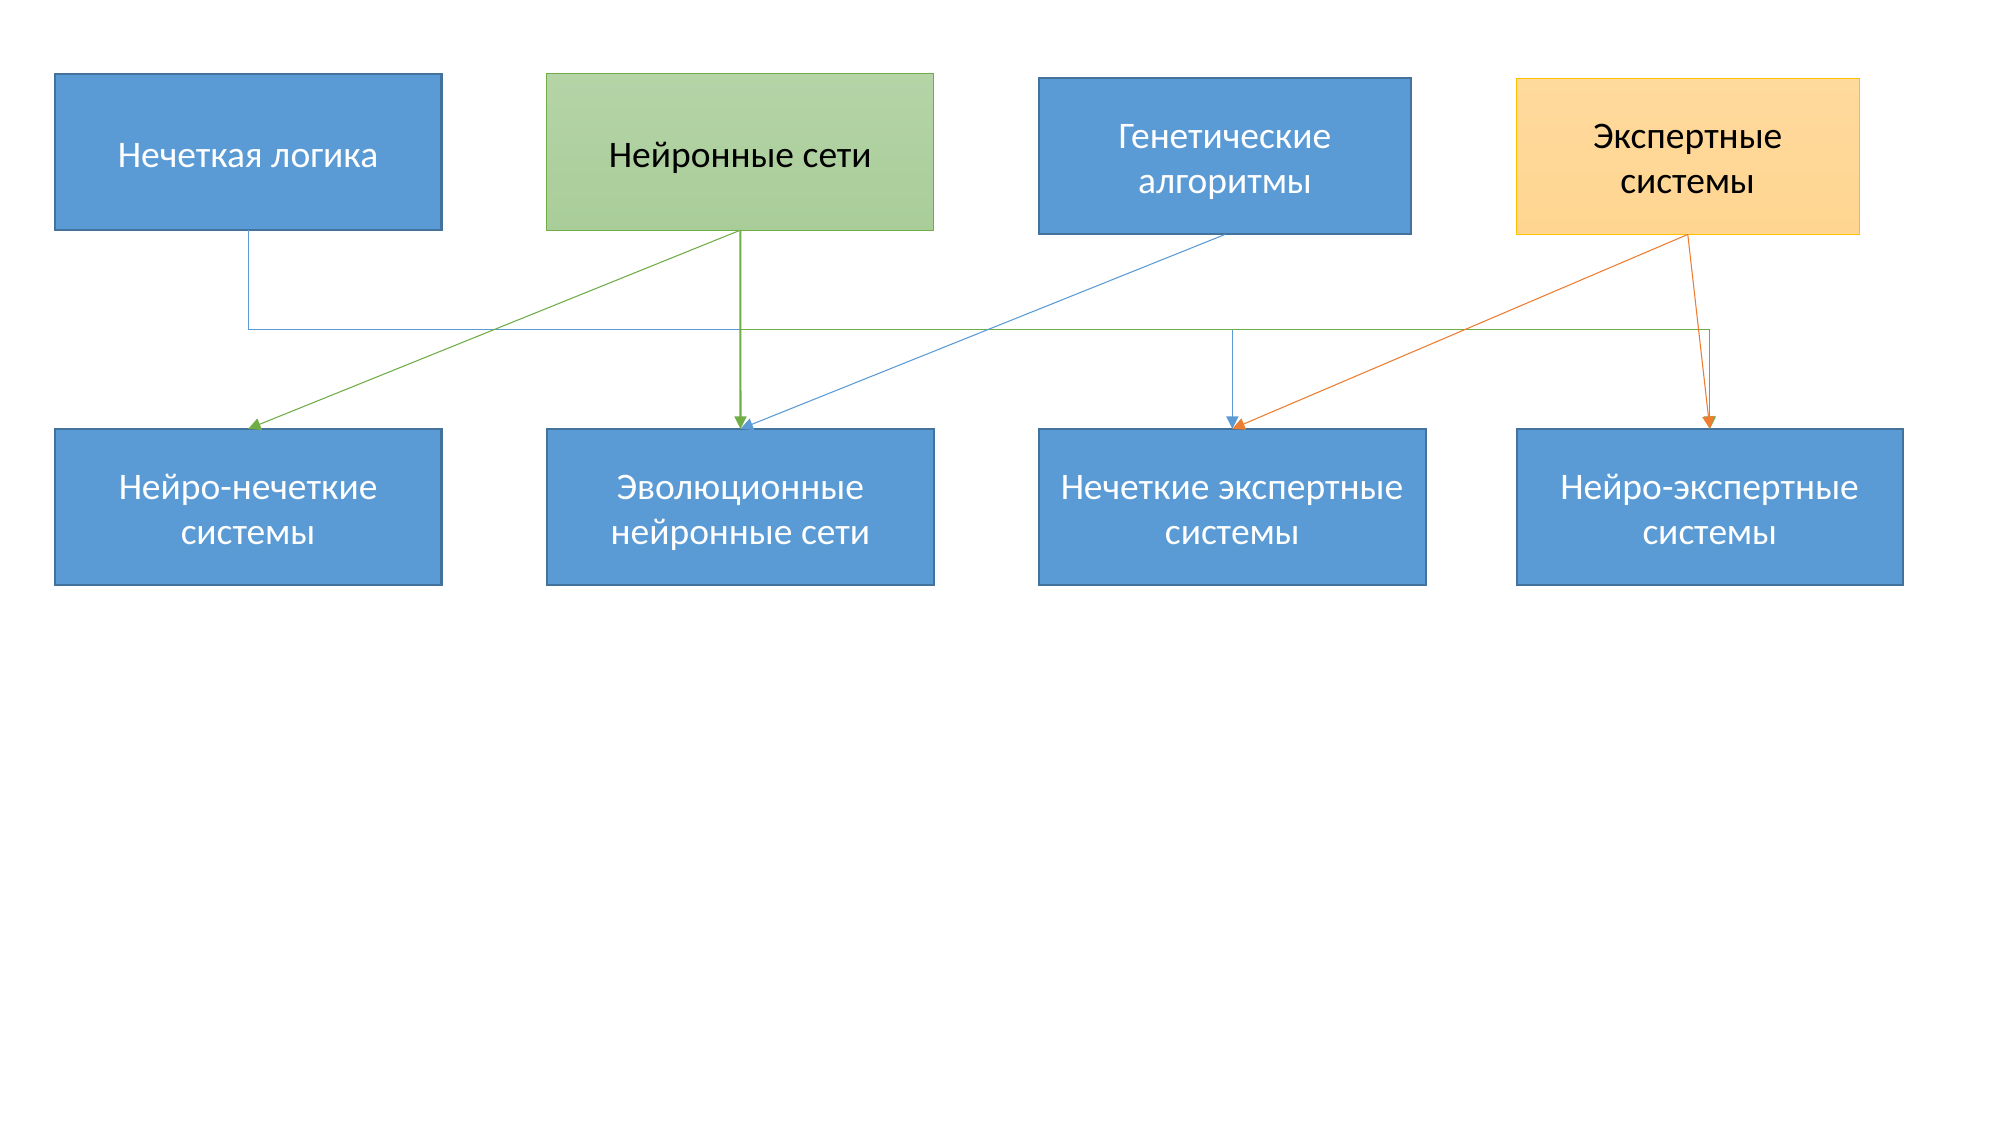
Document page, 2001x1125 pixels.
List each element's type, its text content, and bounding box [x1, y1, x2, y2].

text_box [1687, 234, 1710, 429]
text_box Нейро-нечеткие системы [54, 428, 443, 586]
text_box Эволюционные нейронные сети [546, 429, 641, 586]
text_box Нечеткая логика [54, 73, 443, 231]
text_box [1125, 0, 1325, 815]
text_box Генетические алгоритмы [1038, 77, 1125, 234]
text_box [1232, 234, 1687, 429]
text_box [248, 230, 740, 429]
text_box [641, 429, 840, 822]
text_box Нейронные сети [840, 73, 934, 231]
text_box Нечеткие экспертные системы [1038, 429, 1125, 586]
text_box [641, 0, 840, 234]
text_box Генетические алгоритмы [1325, 77, 1412, 234]
text_box Нечеткие экспертные системы [1325, 429, 1427, 586]
text_box Нейро-экспертные системы [1516, 428, 1904, 586]
text_box Эволюционные нейронные сети [840, 429, 935, 586]
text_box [740, 234, 1226, 429]
text_box Нейронные сети [546, 73, 641, 230]
text_box Экспертные системы [1516, 78, 1860, 235]
